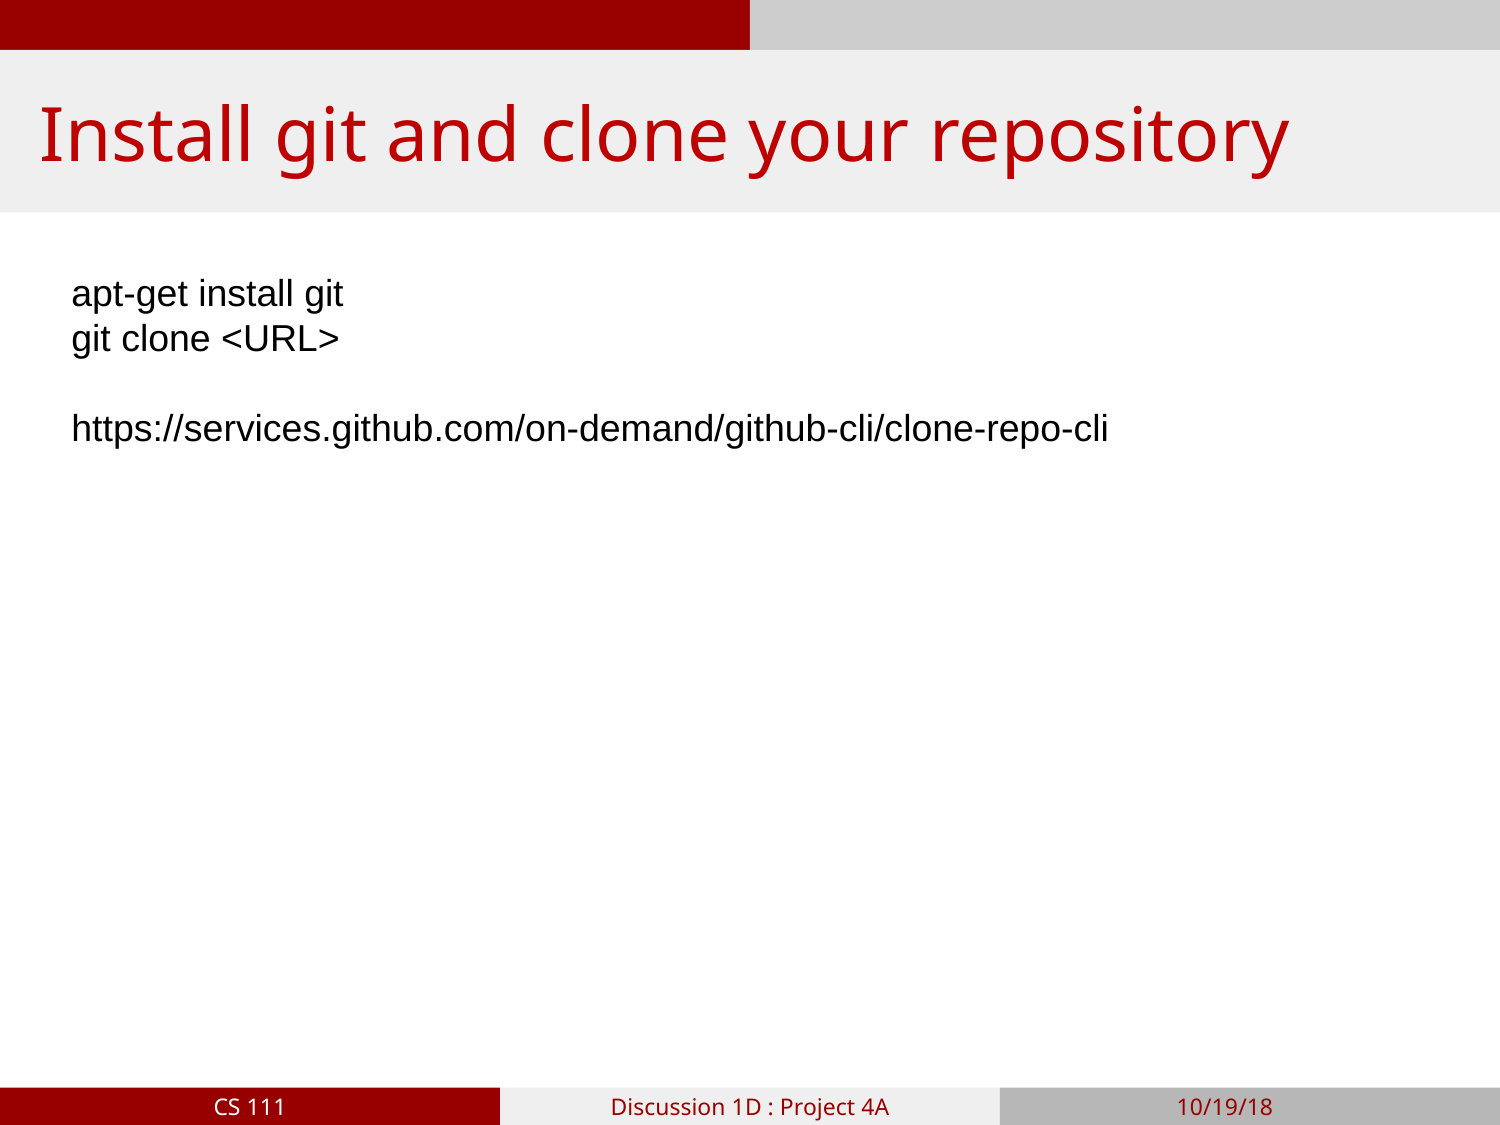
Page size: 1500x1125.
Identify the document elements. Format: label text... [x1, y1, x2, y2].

title Install git and clone your repository [24, 50, 1475, 213]
text_box apt-get install git git clone <URL> https://services.github.com/on-demand/github-cli/clone-repo-cli [56, 261, 1184, 457]
